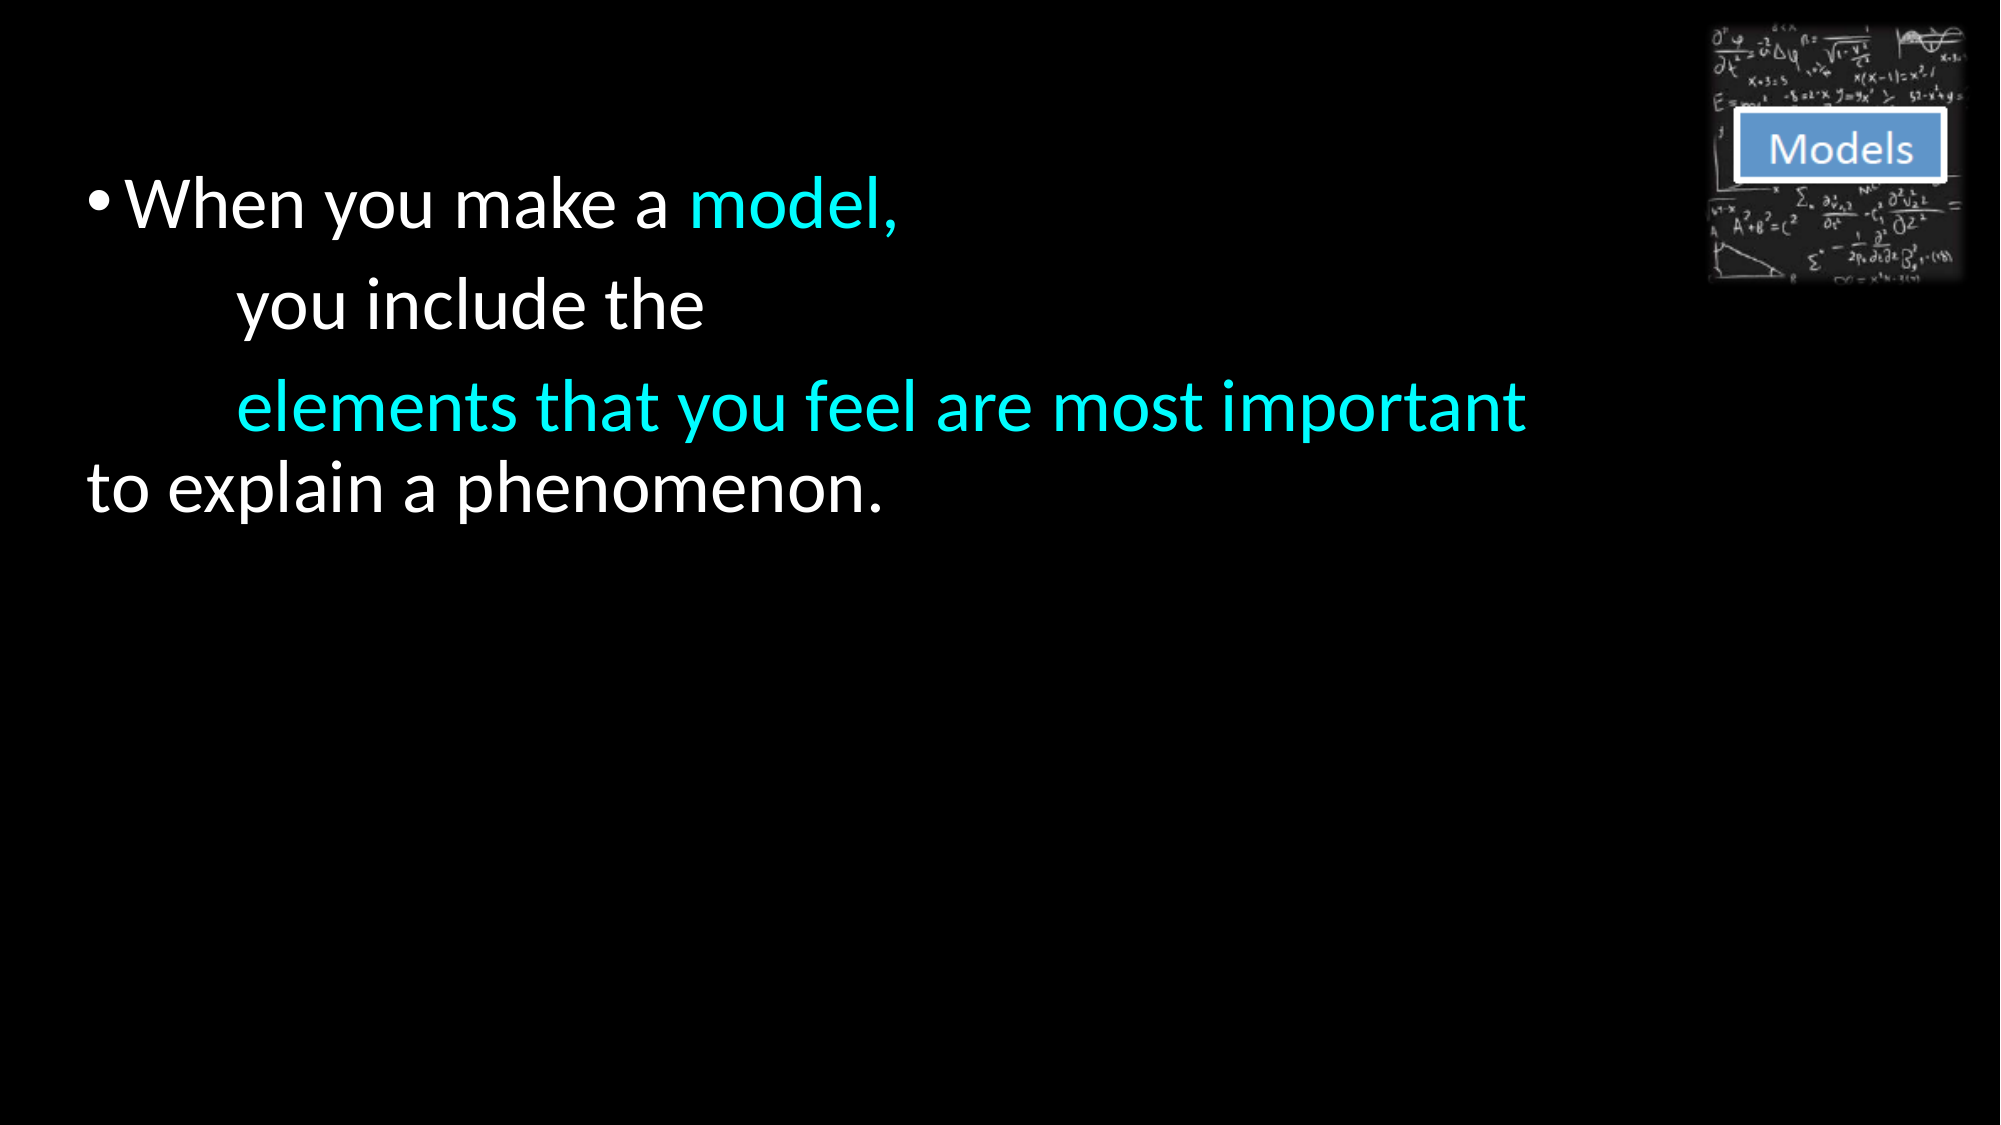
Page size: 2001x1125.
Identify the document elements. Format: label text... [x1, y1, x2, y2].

picture [1675, 2, 2000, 300]
list When you make a model, you include the elements that you feel are most important to explain a phenomenon. [71, 155, 1618, 899]
